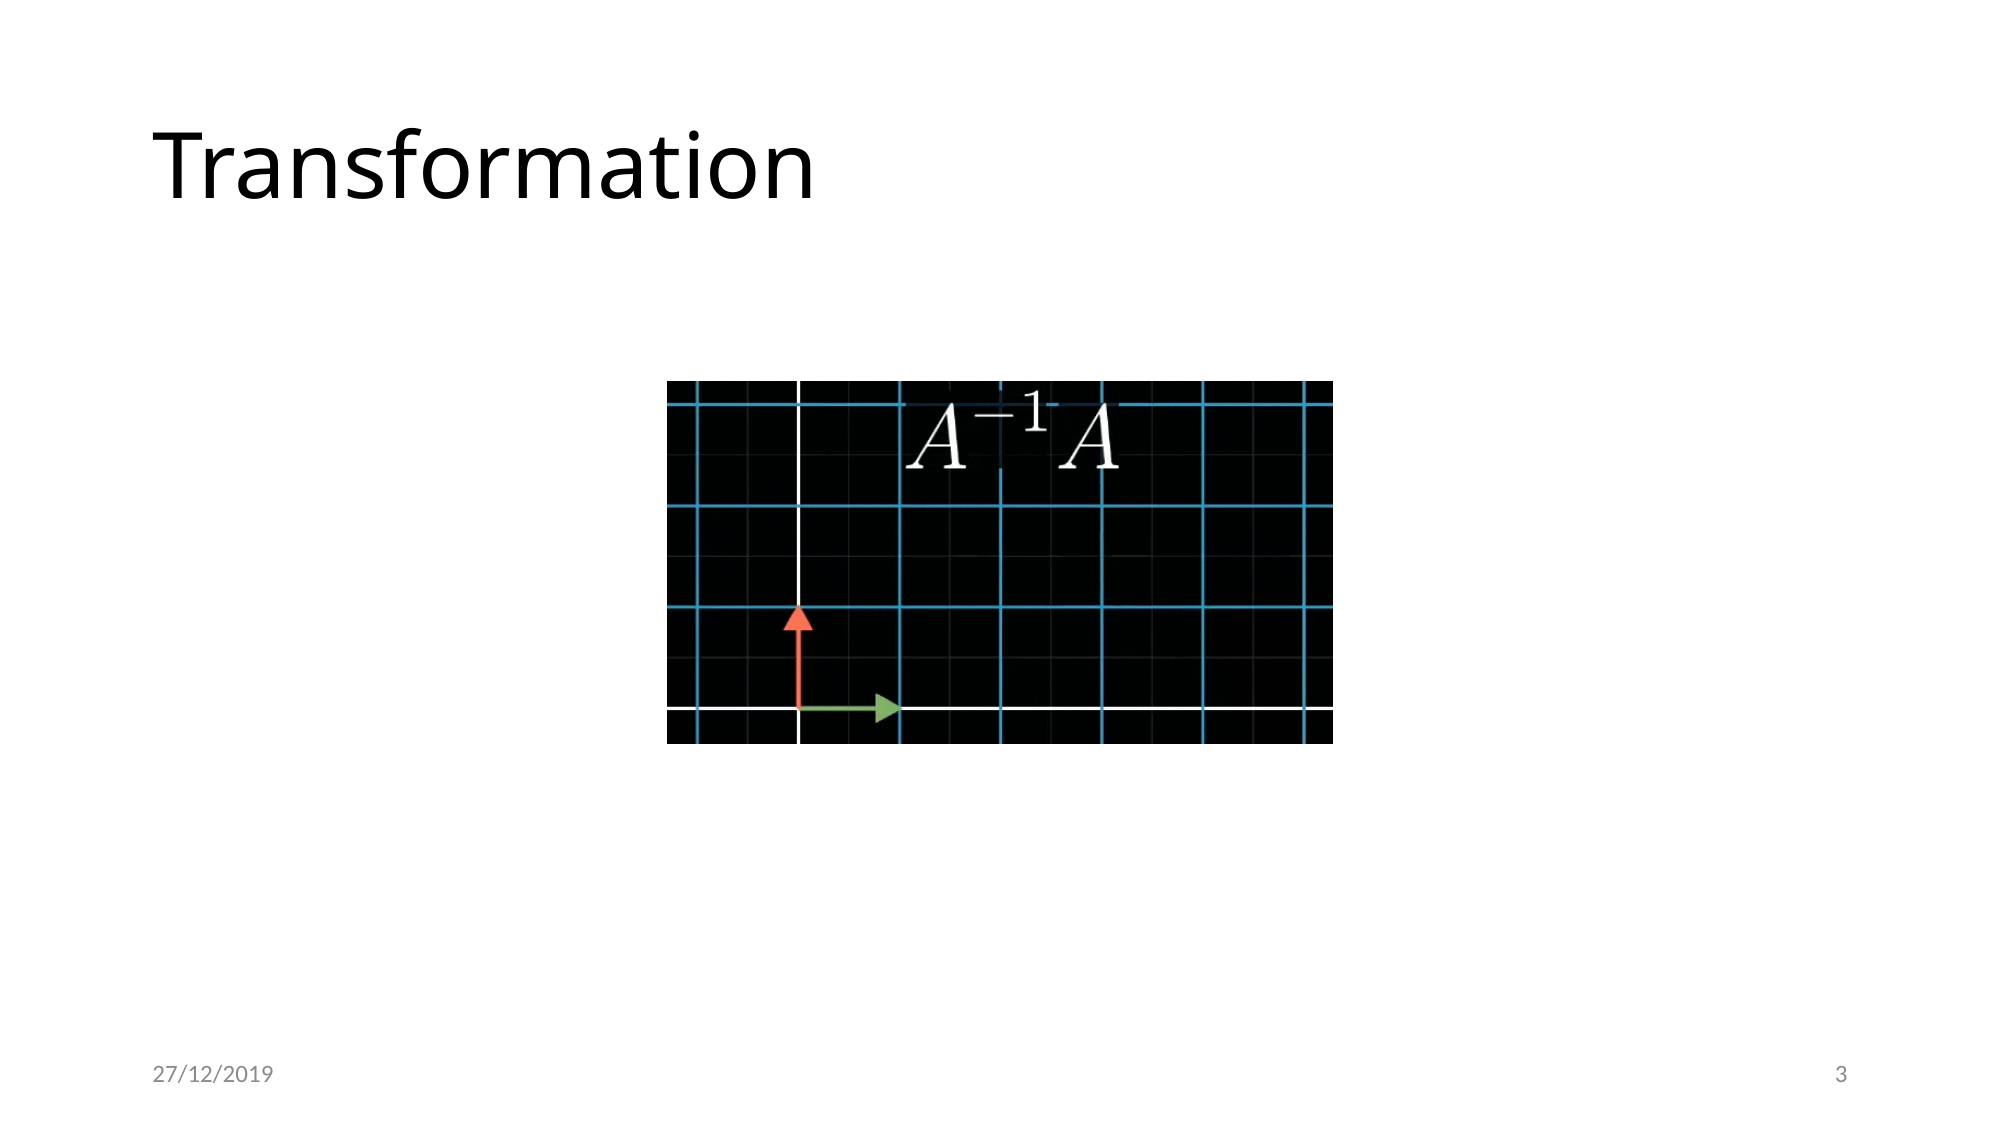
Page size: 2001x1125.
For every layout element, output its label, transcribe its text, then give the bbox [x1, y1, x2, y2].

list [667, 381, 1333, 744]
title Transformation [137, 59, 1863, 278]
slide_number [137, 1042, 588, 1103]
slide_number 3 [1412, 1042, 1863, 1103]
